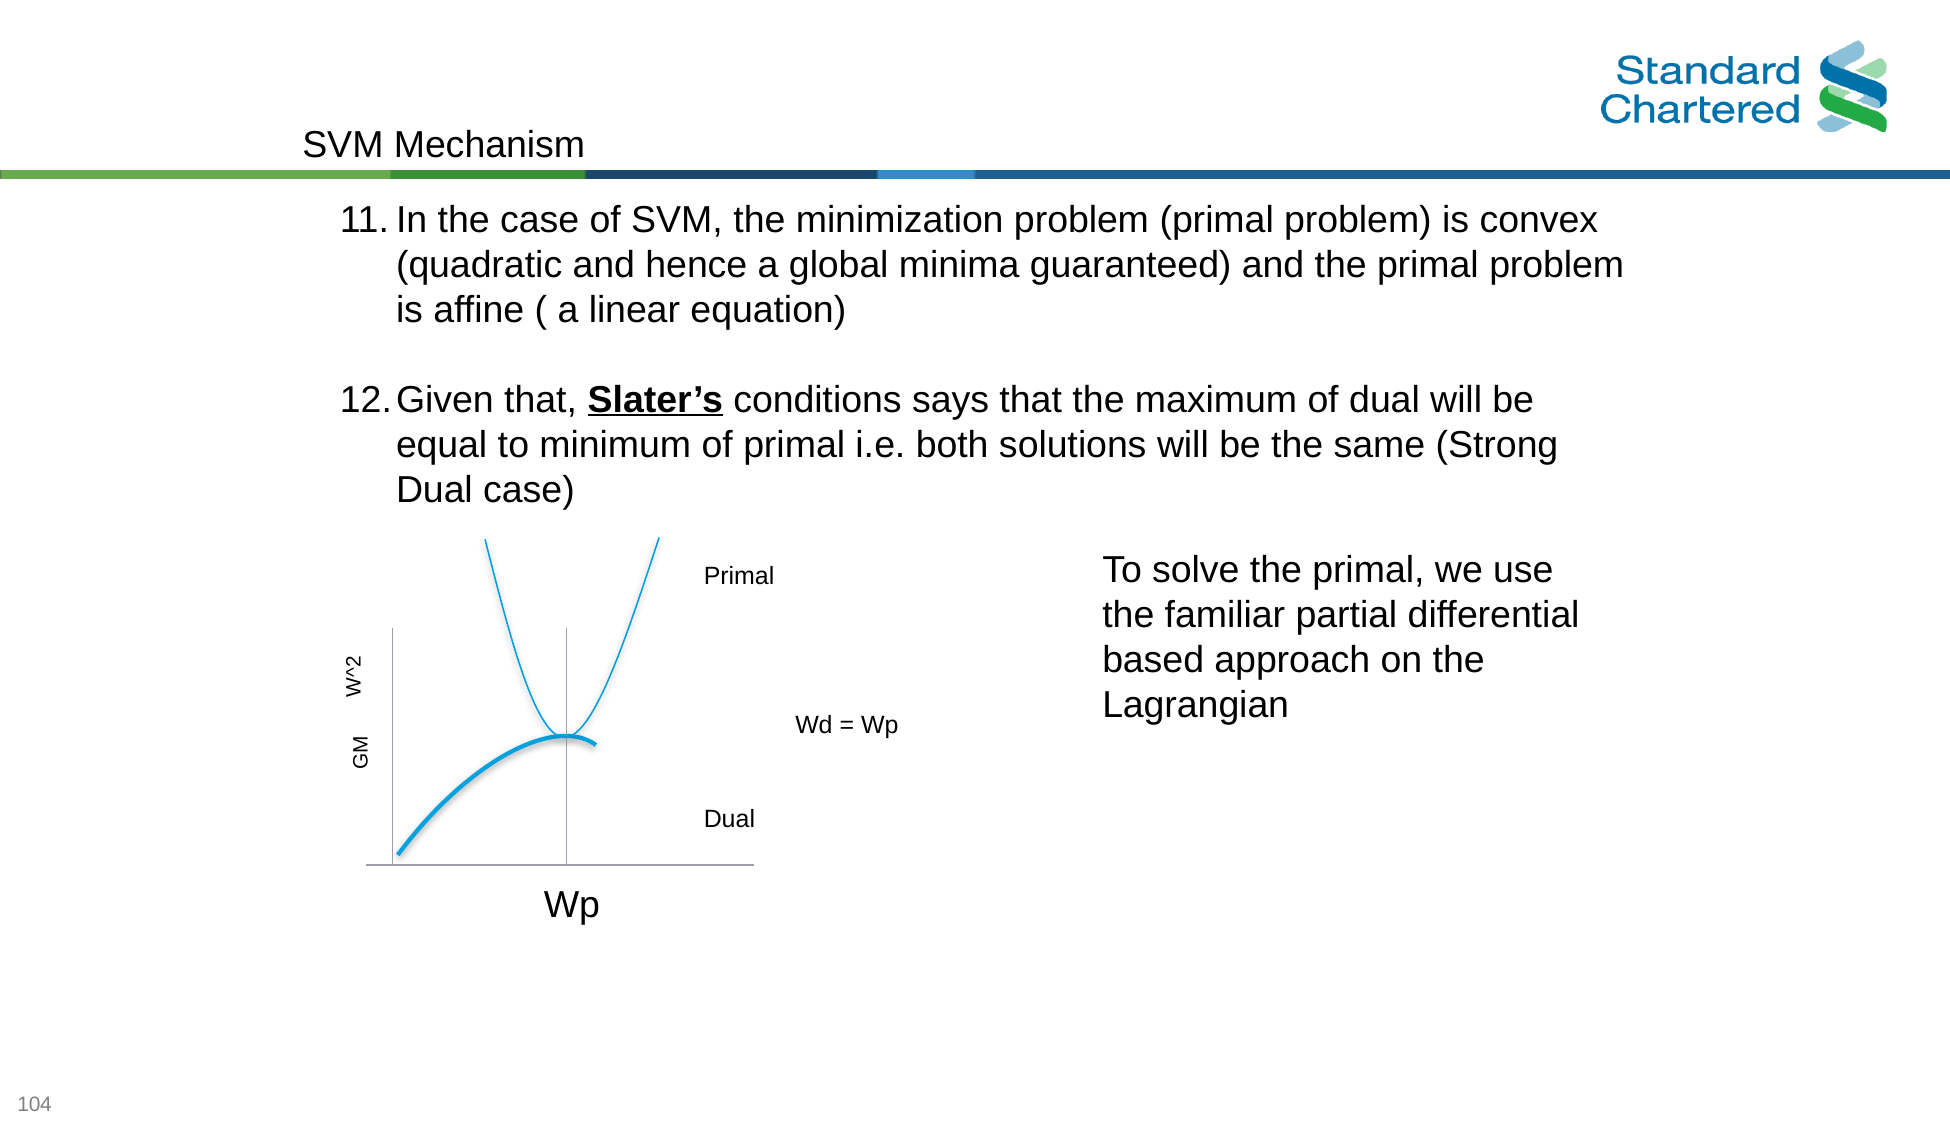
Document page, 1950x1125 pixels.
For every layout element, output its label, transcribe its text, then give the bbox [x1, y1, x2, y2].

picture [0, 170, 1950, 179]
text_box To solve the primal, we use the familiar partial differential based approach on the Lagrangian [1087, 537, 1611, 733]
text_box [332, 537, 955, 934]
text_box In the case of SVM, the minimization problem (primal problem) is convex (quadratic and hence a global minima guaranteed) and the primal problem is affine ( a linear equation) Given that, Slater’s conditions says that the maximum of dual will be equal to minimum of primal i.e. both solutions will be the same (Strong Dual case) [324, 187, 1650, 563]
text_box SVM Mechanism [287, 112, 1075, 173]
